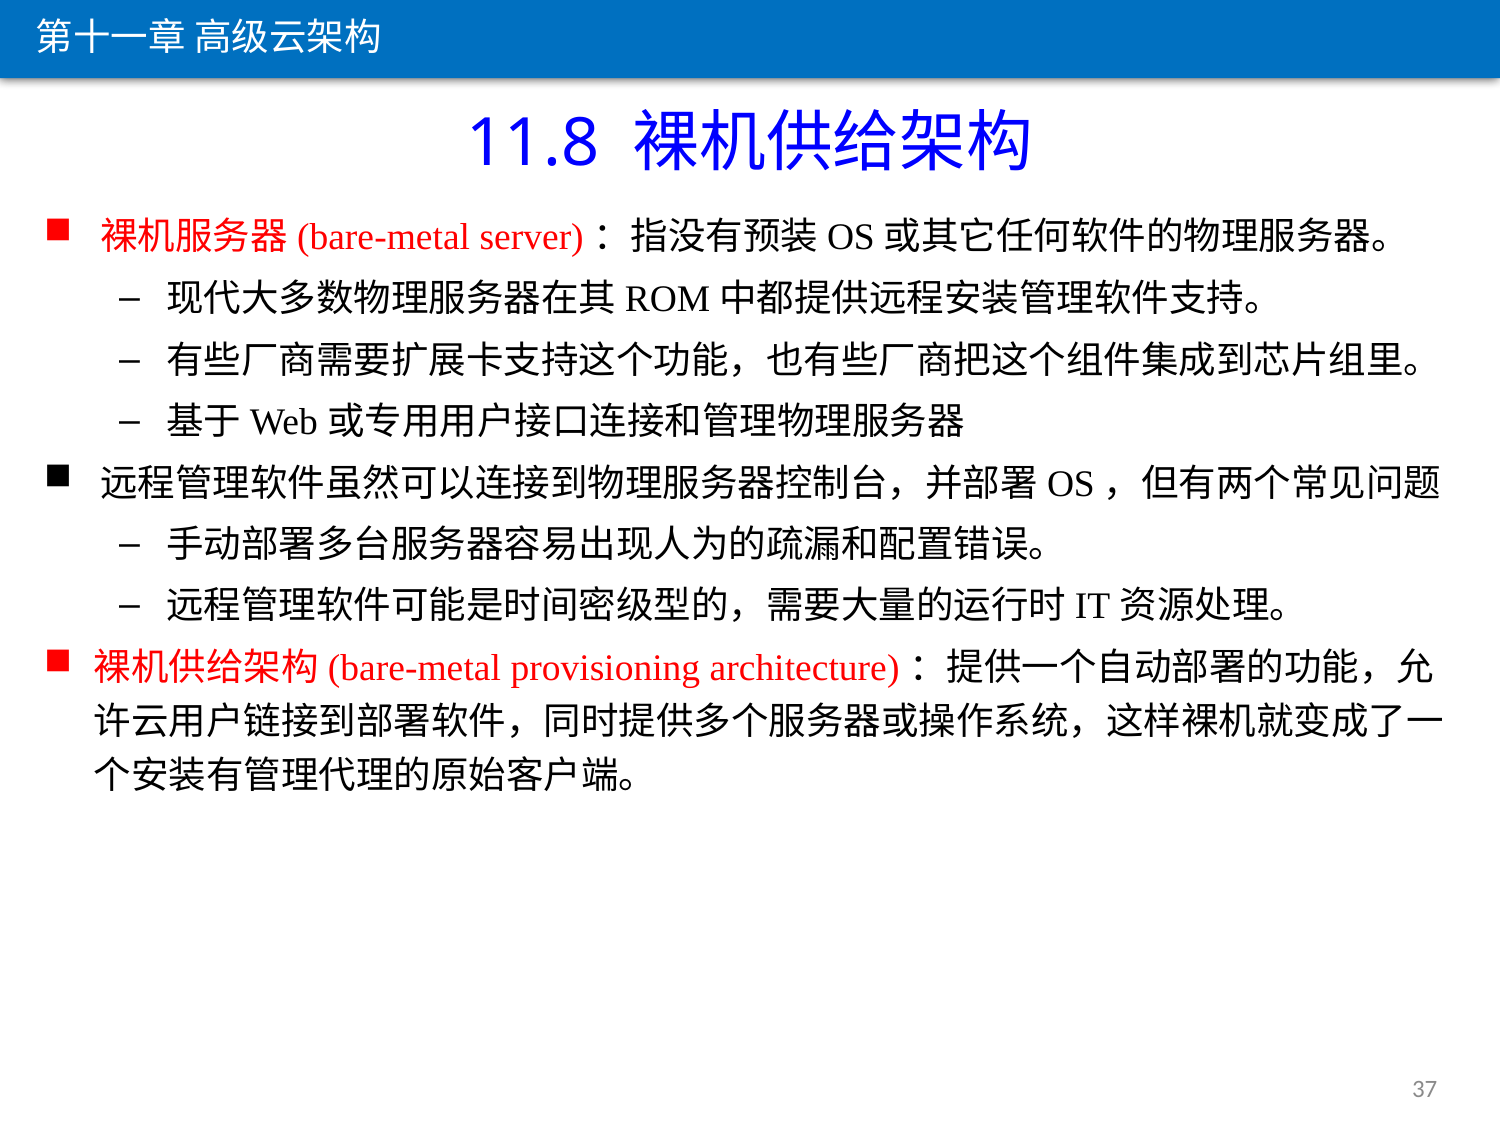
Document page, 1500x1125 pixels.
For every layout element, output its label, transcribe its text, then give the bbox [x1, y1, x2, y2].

text_box 11.8 裸机供给架构 [0, 91, 1500, 187]
text_box 第十一章 高级云架构 [20, 5, 397, 66]
text_box 裸机服务器(bare-metal server)：指没有预装OS或其它任何软件的物理服务器。 现代大多数物理服务器在其ROM中都提供远程安装管理软件支持。 有些厂商需要扩展卡支持这个功能，也有些厂商把这个组件集成到芯片组里。 基于Web或专用用户接口连接和管理物理服务器 远程管理软件虽然可以连接到物理服务器控制台，并部署OS，但有两个常见问题 手动部署多台服务器容易出现人为的疏漏和配置错误。 远程管理软件可能是时间密级型的，需要大量的运行时IT资源处理。 裸机供给架构(bare-metal provisioning architecture)：提供一个自动部署的功能，允许云用户链接到部署软件，同时提供多个服务器或操作系统，这样裸机就变成了一个安装有管理代理的原始客户端。 [29, 196, 1459, 865]
text_box [0, 0, 1500, 79]
slide_number 37 [1115, 1057, 1453, 1118]
